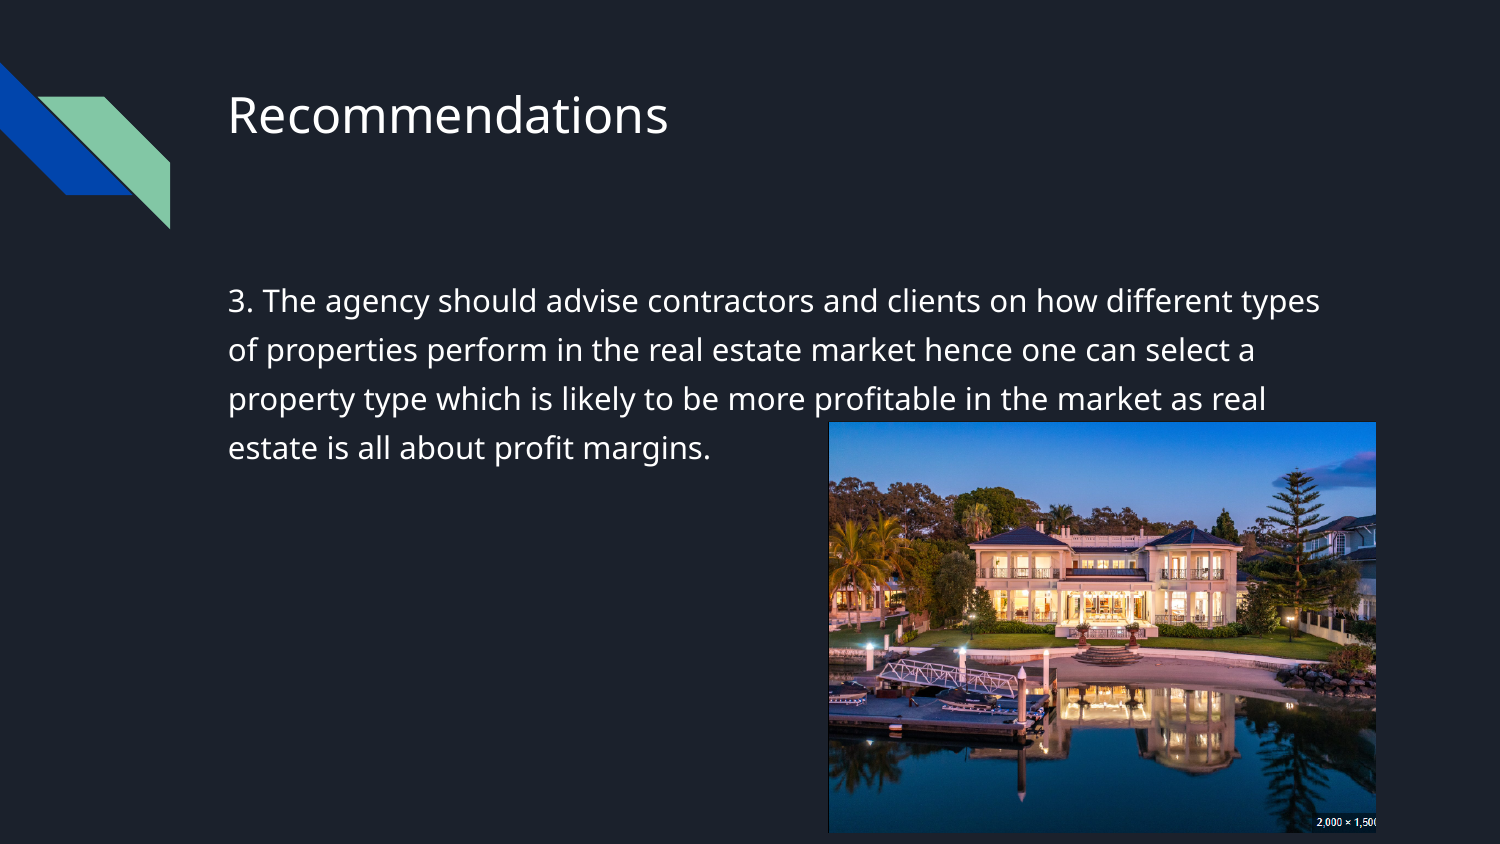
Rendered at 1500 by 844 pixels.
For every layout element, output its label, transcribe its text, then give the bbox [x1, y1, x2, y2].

title Recommendations [212, 64, 1368, 215]
list 3. The agency should advise contractors and clients on how different types of properties perform in the real estate market hence one can select a property type which is likely to be more profitable in the market as real estate is all about profit margins. [212, 257, 1368, 735]
picture [828, 421, 1376, 834]
